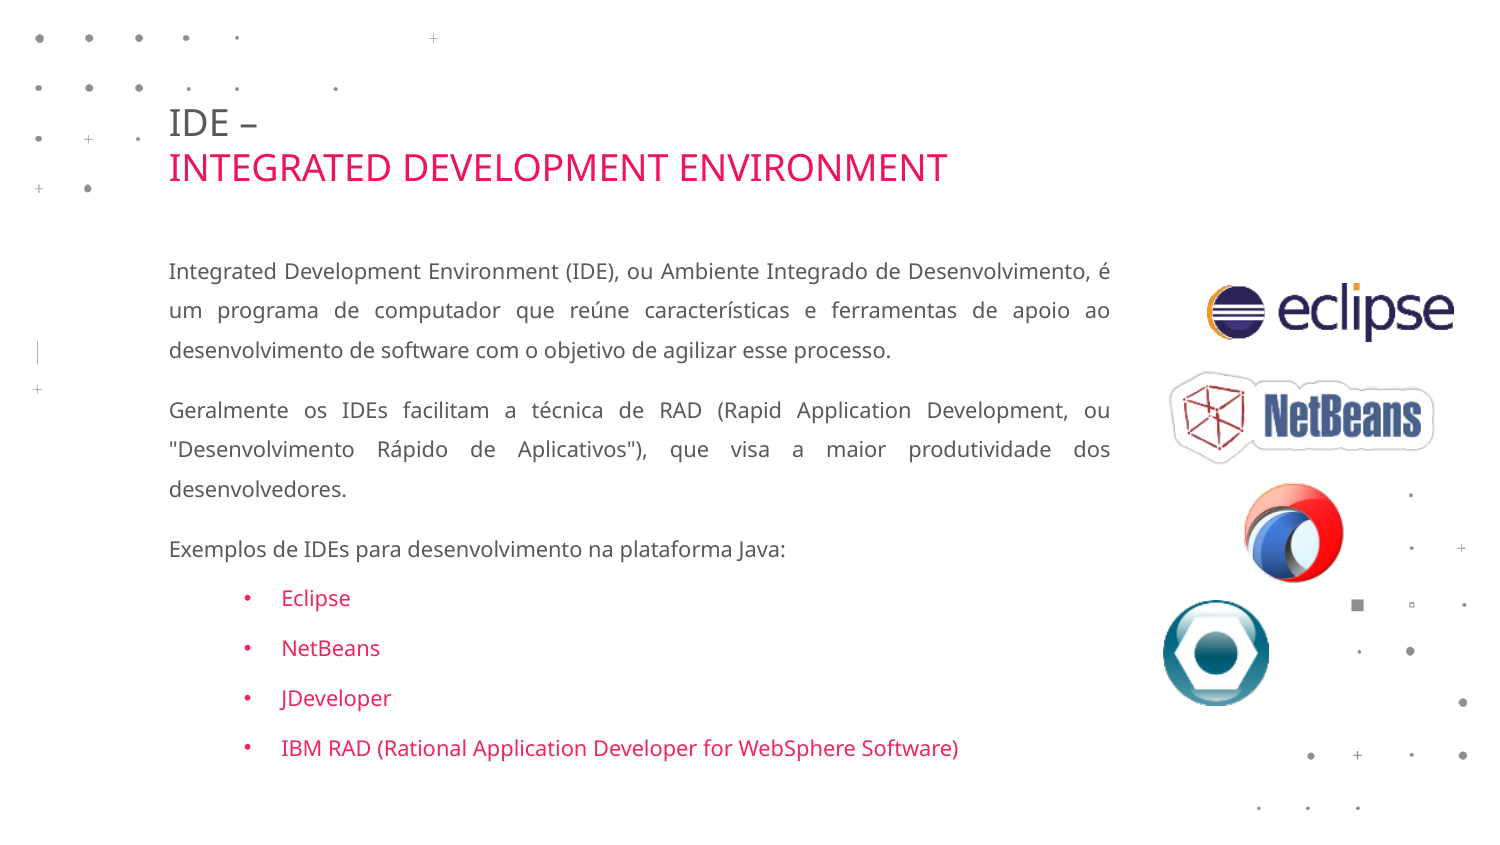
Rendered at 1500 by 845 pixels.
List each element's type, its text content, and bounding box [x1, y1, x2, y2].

text_box IDE – INTEGRATED DEVELOPMENT ENVIRONMENT [154, 91, 1101, 197]
picture [33, 34, 1467, 810]
text_box Integrated Development Environment (IDE), ou Ambiente Integrado de Desenvolvimento, é um programa de computador que reúne características e ferramentas de apoio ao desenvolvimento de software com o objetivo de agilizar esse processo. Geralmente os IDEs facilitam a técnica de RAD (Rapid Application Development, ou "Desenvolvimento Rápido de Aplicativos"), que visa a maior produtividade dos desenvolvedores. Exemplos de IDEs para desenvolvimento na plataforma Java: Eclipse NetBeans JDeveloper IBM RAD (Rational Application Developer for WebSphere Software) [154, 237, 1128, 672]
